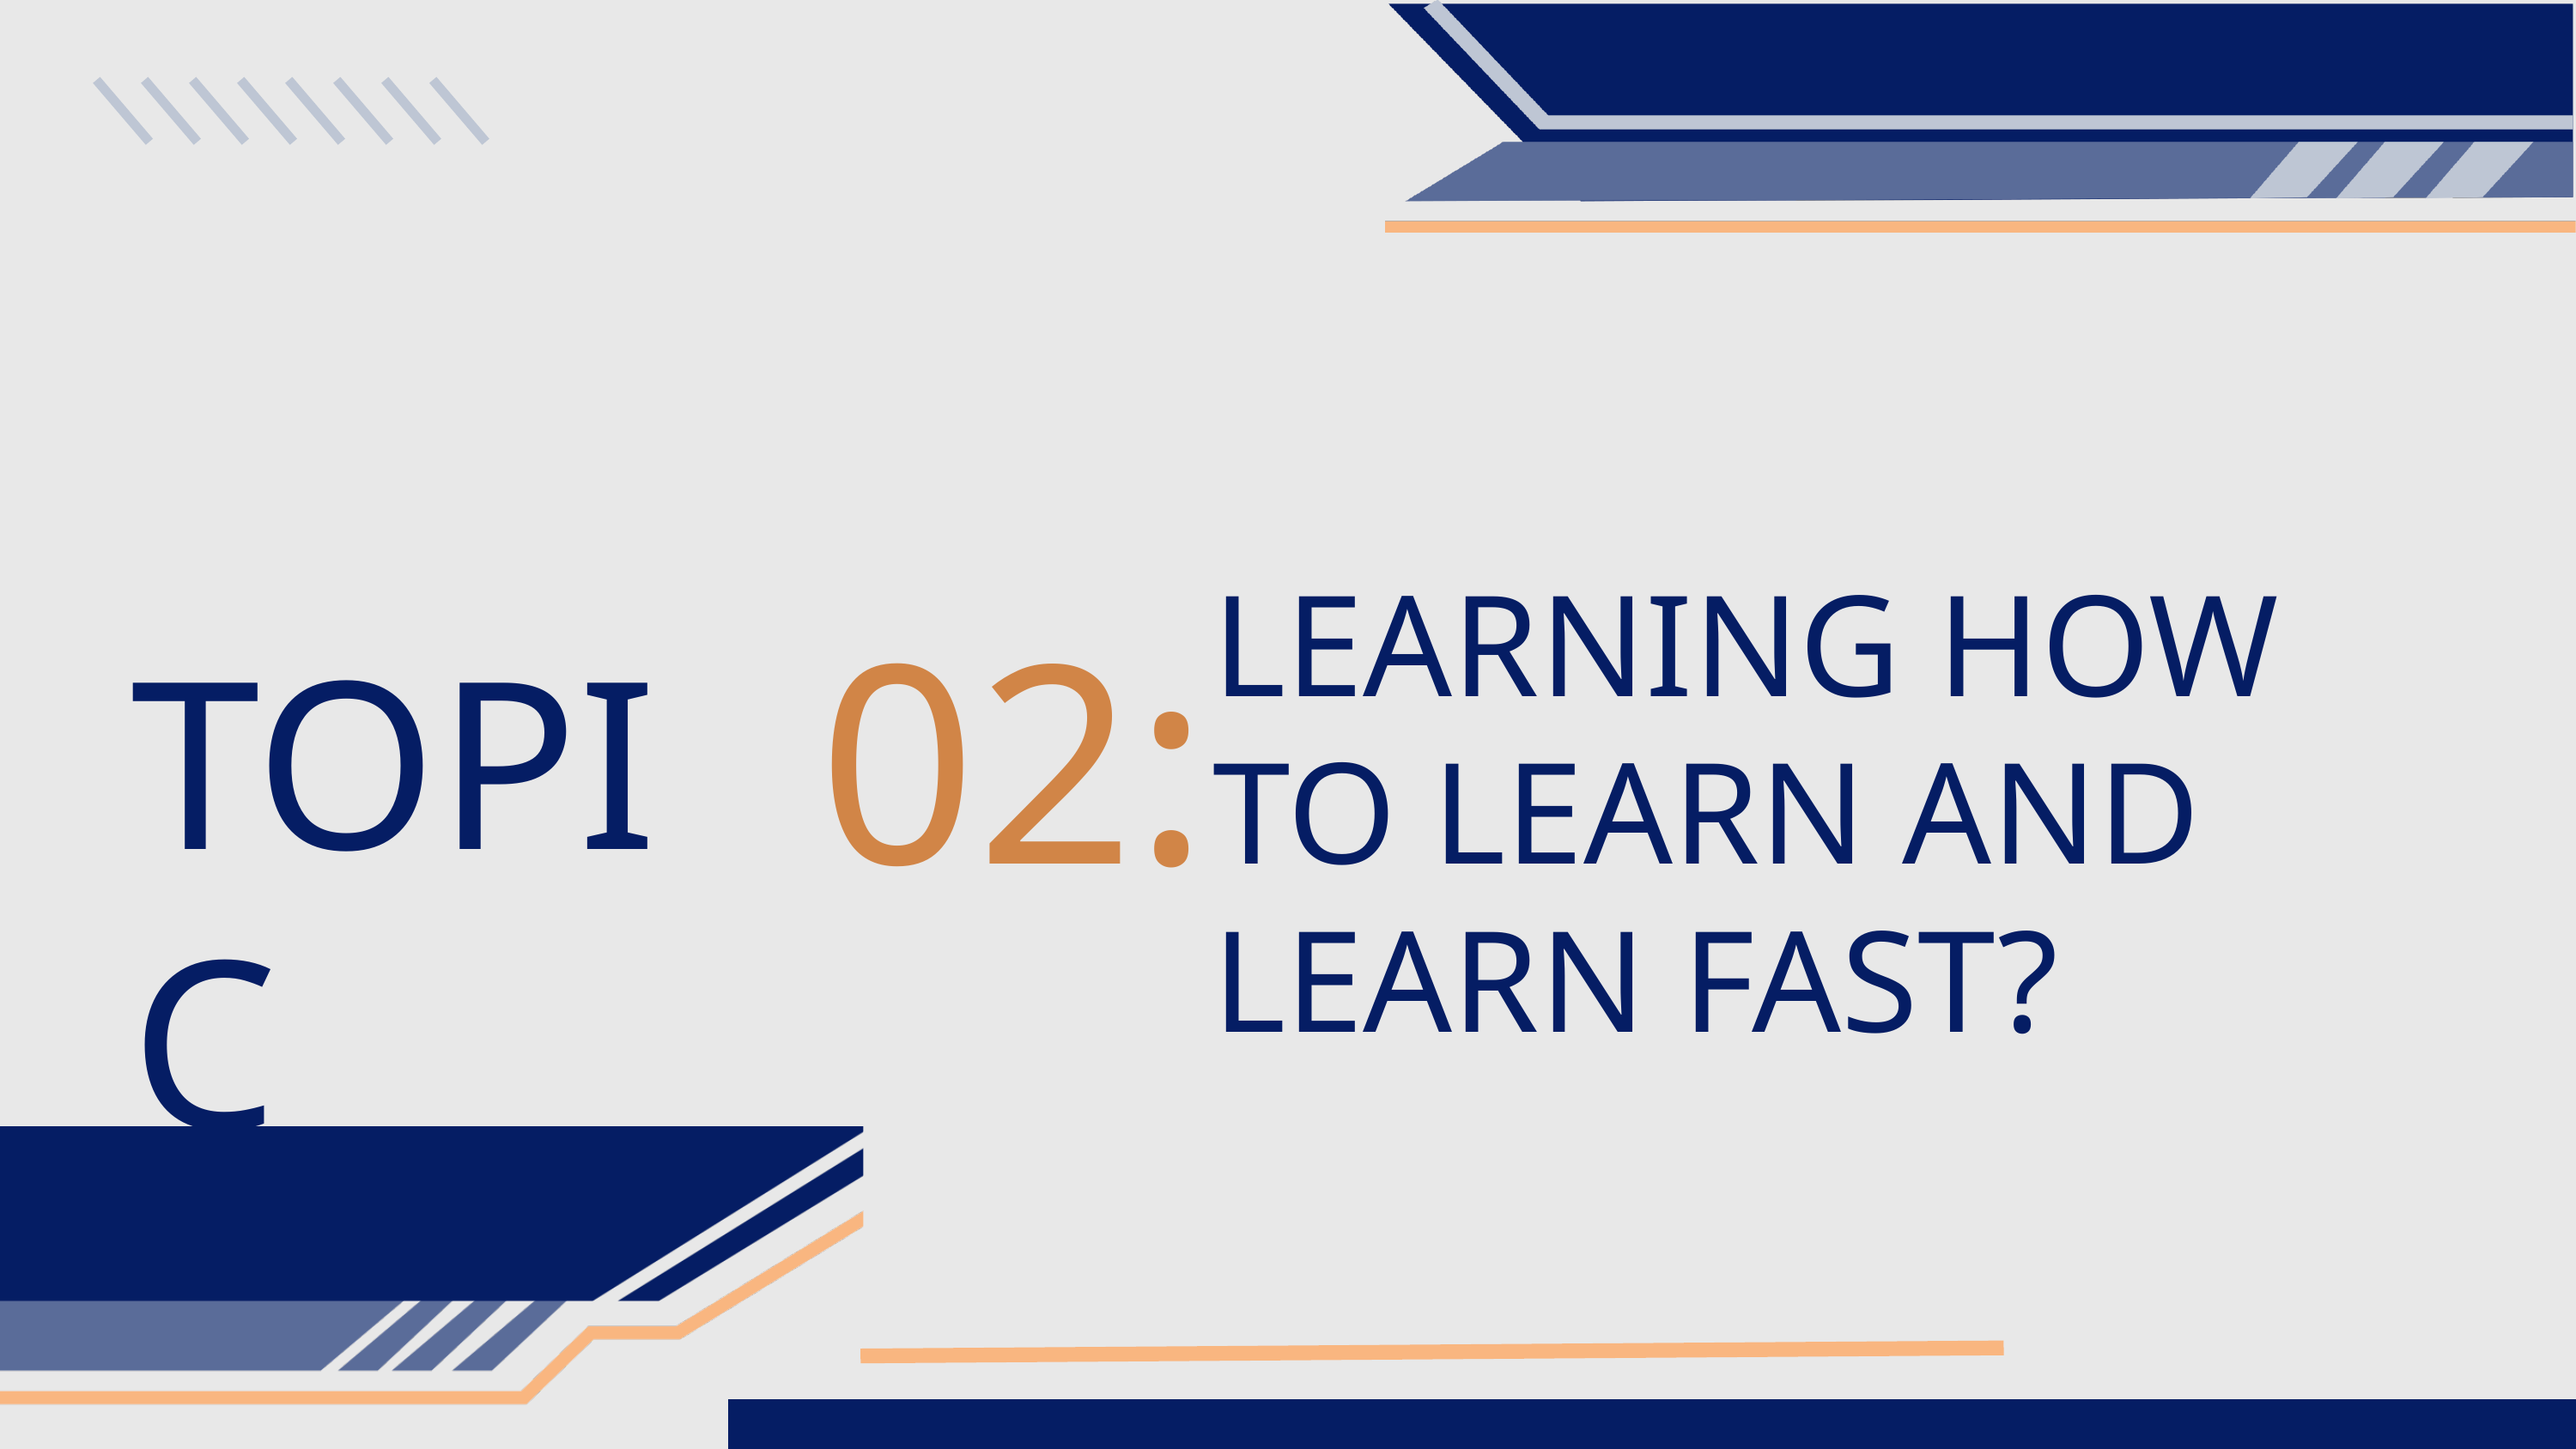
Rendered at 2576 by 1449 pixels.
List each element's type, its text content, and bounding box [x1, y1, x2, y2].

text_box [1385, 0, 2576, 233]
text_box TOPIC [131, 615, 728, 1175]
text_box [727, 1399, 2576, 1449]
text_box 02: [818, 587, 1210, 919]
text_box [0, 1126, 864, 1449]
text_box LEARNING HOW TO LEARN AND LEARN FAST? [1212, 556, 2495, 1060]
